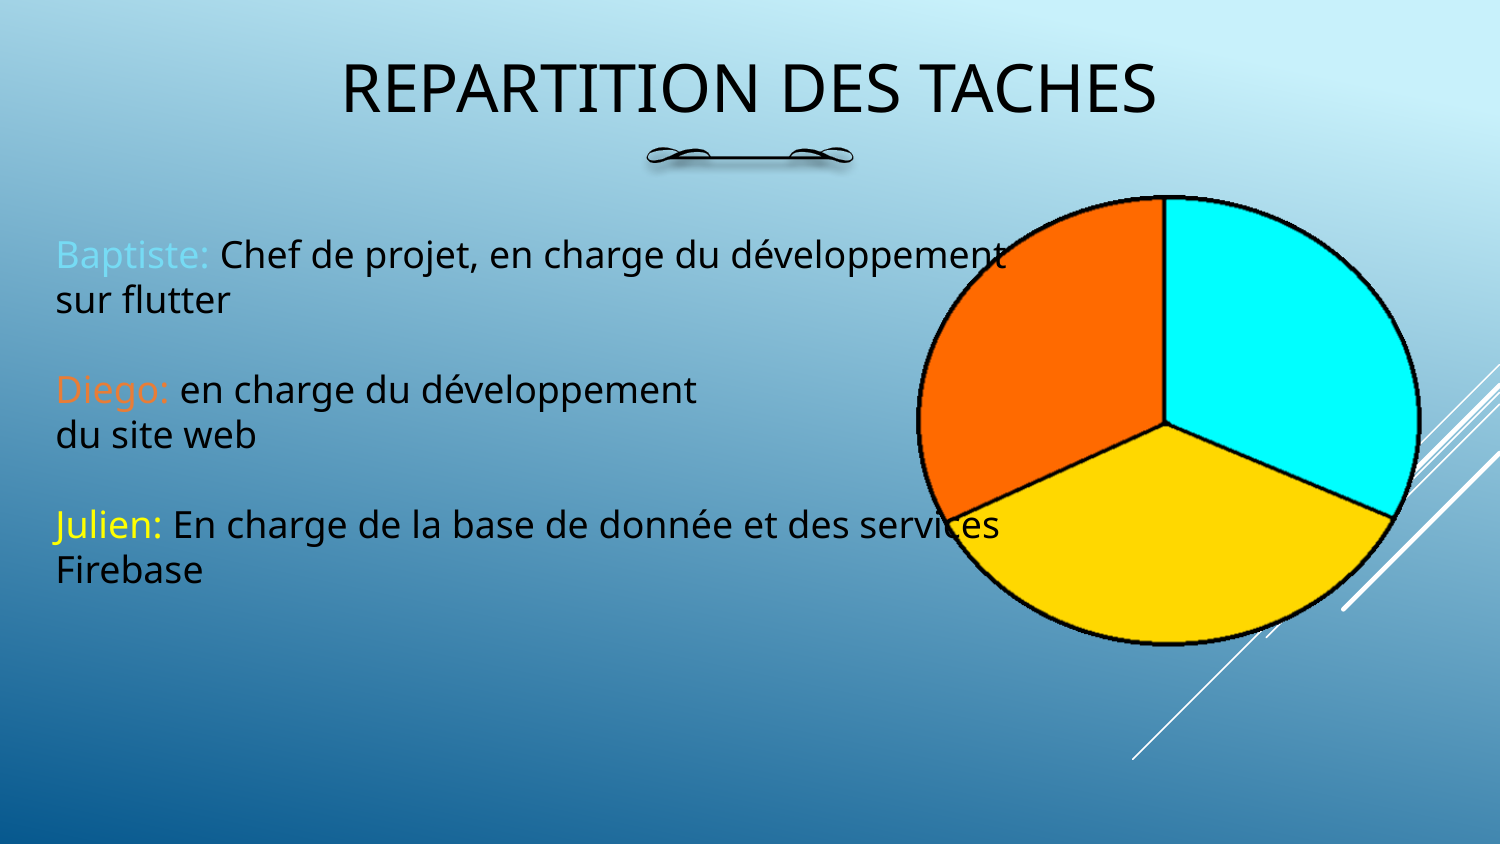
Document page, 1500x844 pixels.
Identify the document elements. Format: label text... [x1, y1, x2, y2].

picture [883, 166, 1460, 660]
text_box Baptiste: Chef de projet, en charge du développement sur flutter Diego: en charge du développement du site web Julien: En charge de la base de donnée et des services Firebase [40, 223, 883, 599]
picture [646, 141, 854, 167]
title REPARTITION DES TACHES [124, 31, 1376, 202]
